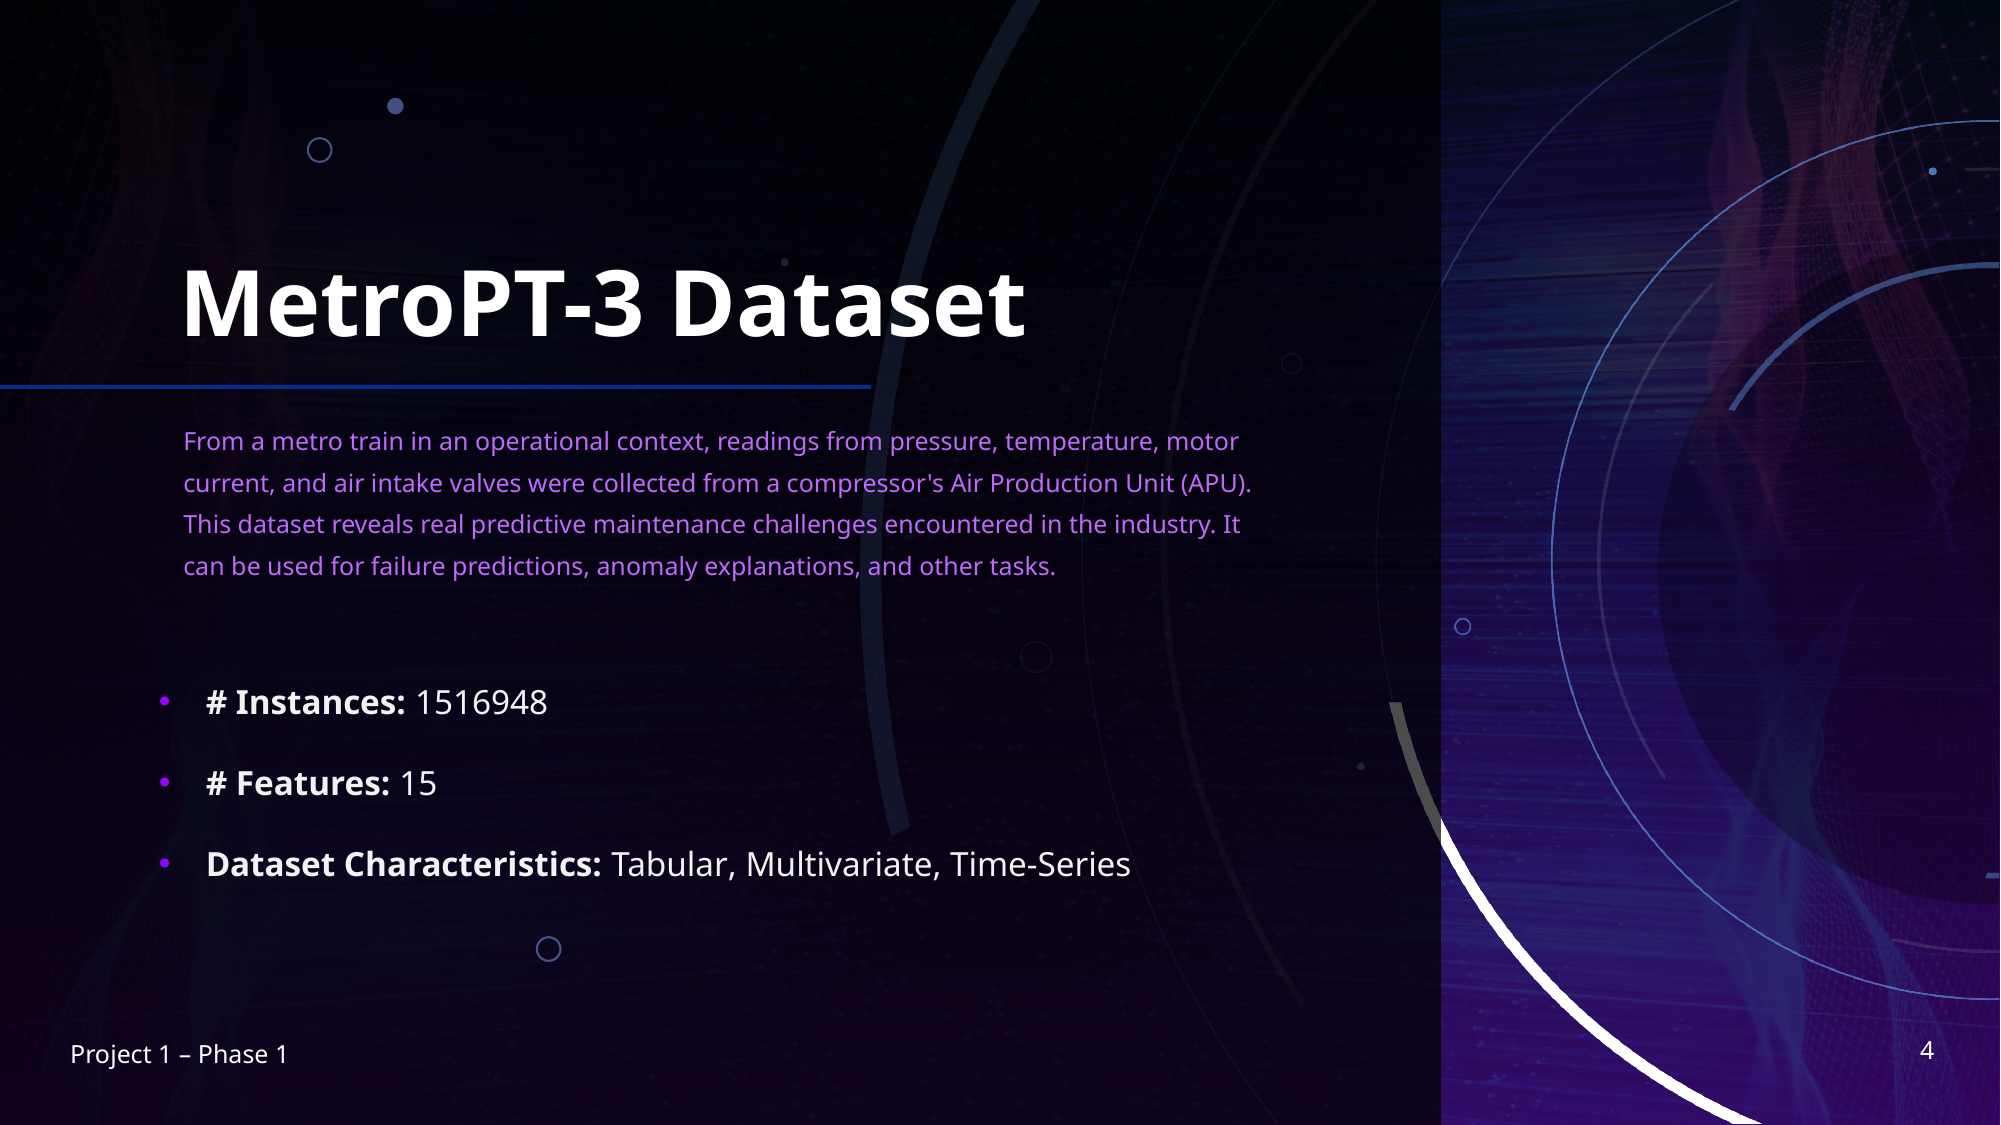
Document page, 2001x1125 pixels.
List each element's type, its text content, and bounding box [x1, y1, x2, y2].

footer Project 1 – Phase 1 [55, 1023, 731, 1084]
title MetroPT-3 Dataset [164, 172, 1299, 364]
slide_number 4 [1499, 1021, 1950, 1082]
list # Instances: 1516948 # Features: 15 Dataset Characteristics: Tabular, Multivariate, Time-Series [144, 653, 1274, 1022]
picture [730, 0, 2000, 1124]
list From a metro train in an operational context, readings from pressure, temperature, motor current, and air intake valves were collected from a compressor's Air Production Unit (APU). This dataset reveals real predictive maintenance challenges encountered in the industry. It can be used for failure predictions, anomaly explanations, and other tasks. [168, 405, 1299, 564]
